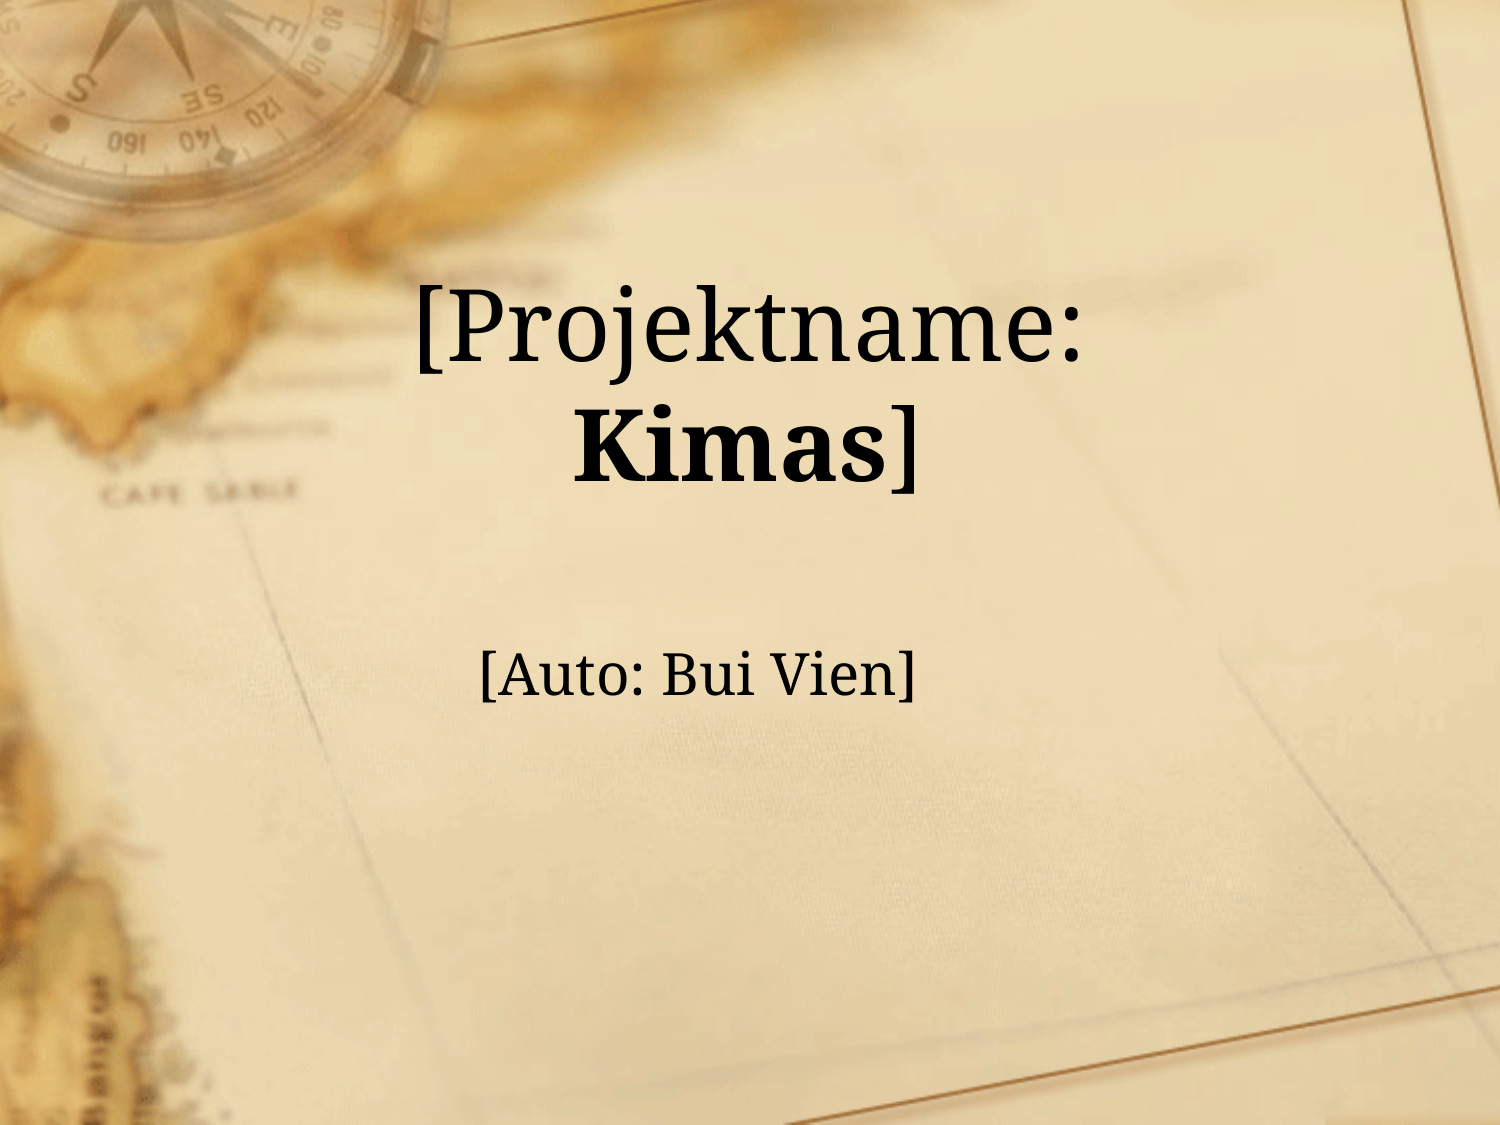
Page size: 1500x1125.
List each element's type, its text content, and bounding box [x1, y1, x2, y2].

title [Projektname: Kimas] [242, 338, 1255, 630]
picture [0, 0, 1500, 1125]
subtitle [Auto: Bui Vien] [242, 629, 1155, 792]
